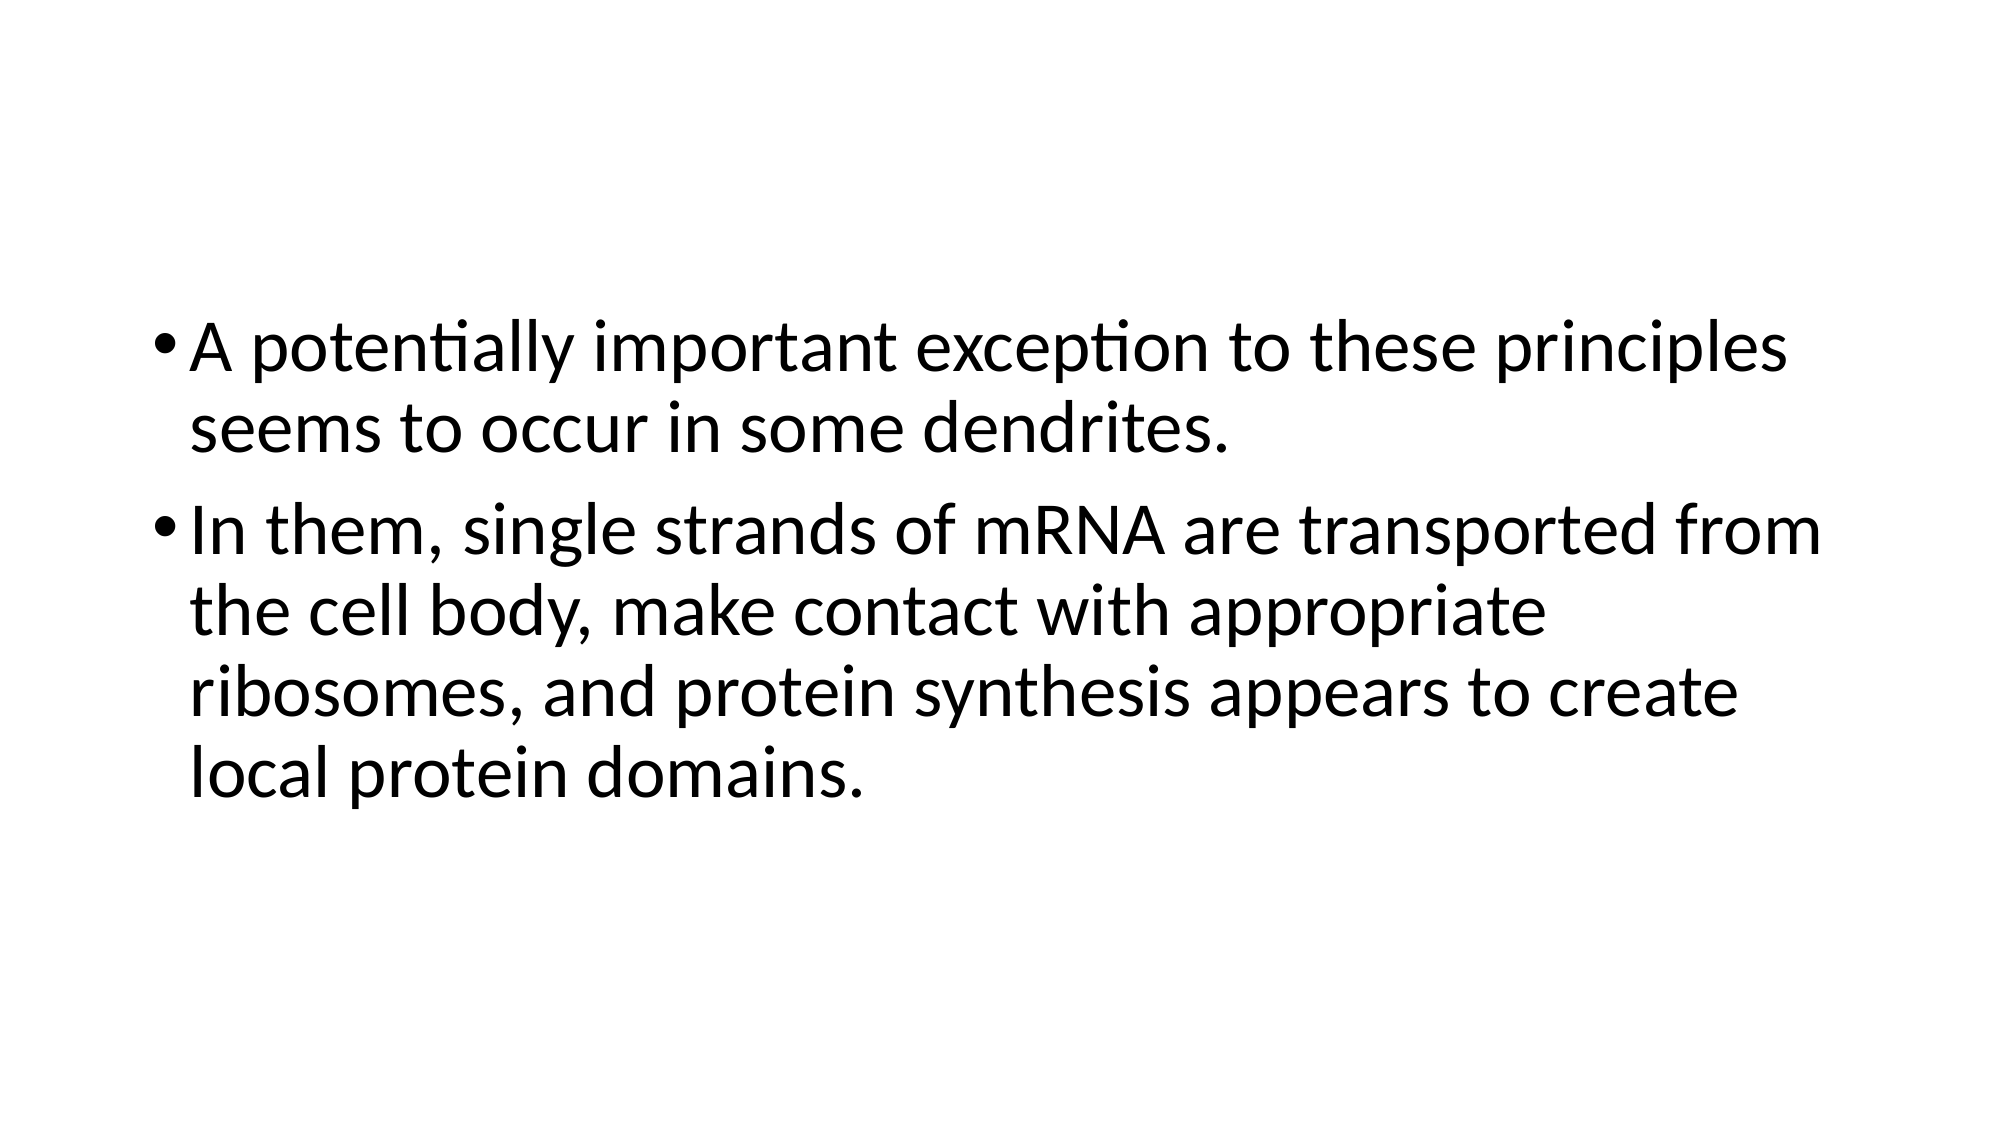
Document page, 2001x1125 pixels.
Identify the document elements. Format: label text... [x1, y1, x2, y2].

list A potentially important exception to these principles seems to occur in some dendrites. In them, single strands of mRNA are transported from the cell body, make contact with appropriate ribosomes, and protein synthesis appears to create local protein domains. [137, 299, 1863, 1014]
